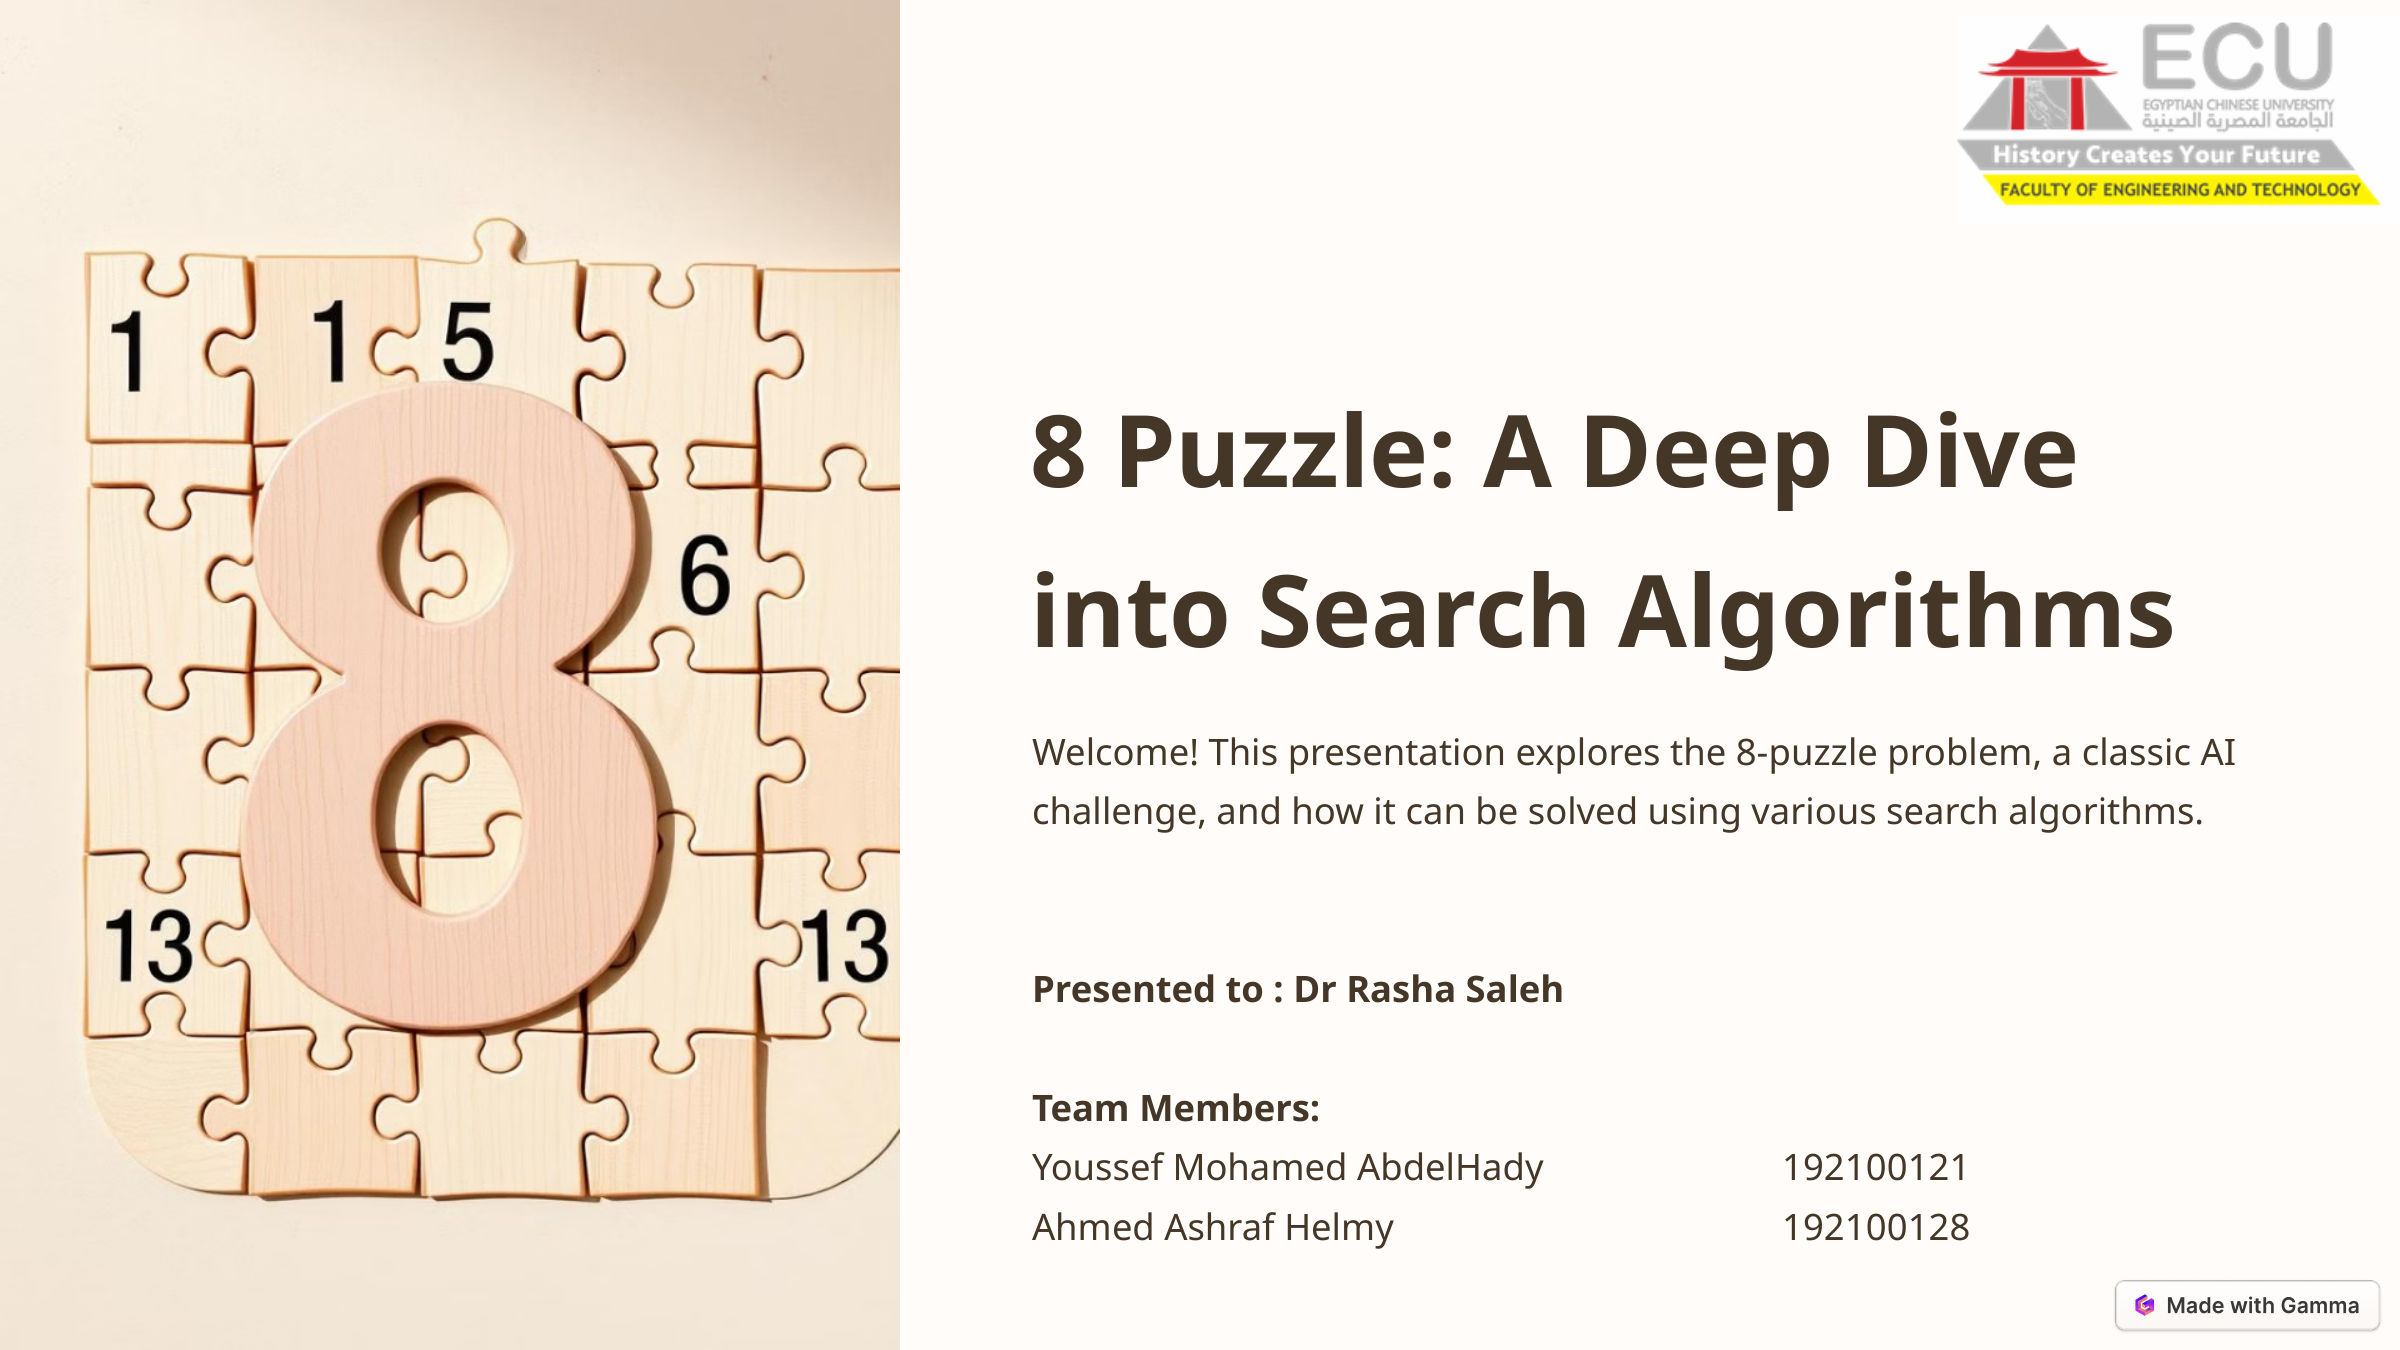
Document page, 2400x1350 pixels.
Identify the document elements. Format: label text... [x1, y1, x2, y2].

picture [1957, 15, 2400, 224]
picture [2106, 1271, 2389, 1339]
picture [0, 0, 900, 1350]
text_box 8 Puzzle: A Deep Dive into Search Algorithms [1030, 346, 2270, 675]
text_box Welcome! This presentation explores the 8-puzzle problem, a classic AI challenge, and how it can be solved using various search algorithms. Presented to : Dr Rasha Saleh Team Members: Youssef Mohamed AbdelHady 192100121 Ahmed Ashraf Helmy 192100128 [1031, 713, 2272, 833]
